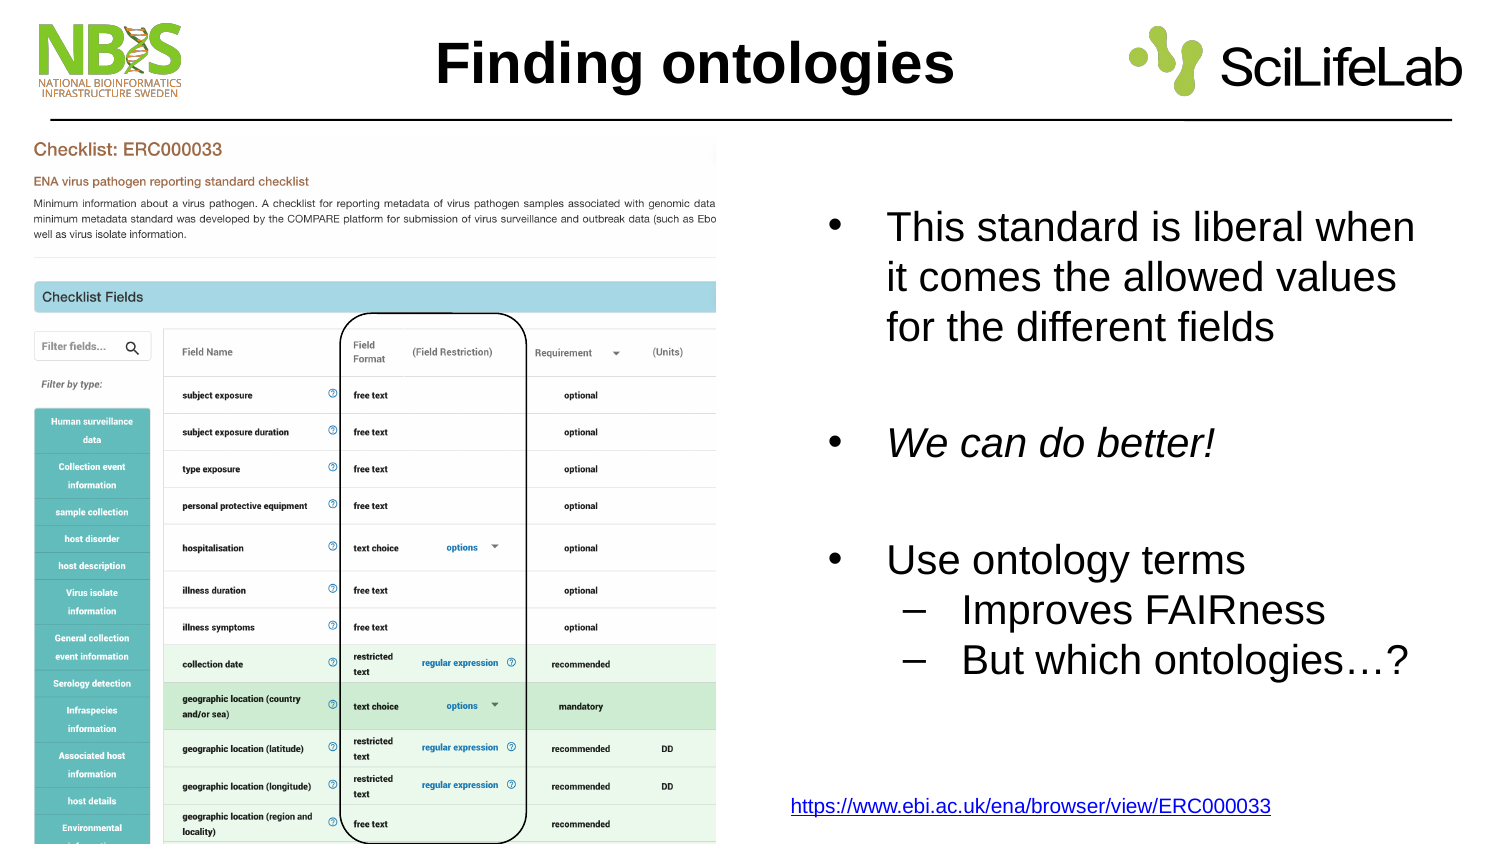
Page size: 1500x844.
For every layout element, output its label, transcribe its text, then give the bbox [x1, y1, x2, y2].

text_box https://www.ebi.ac.uk/ena/browser/view/ERC000033 [775, 780, 1298, 831]
picture [1127, 24, 1464, 98]
picture [29, 137, 716, 844]
picture [39, 23, 181, 97]
list This standard is liberal when it comes the allowed values for the different fields We can do better! Use ontology terms Improves FAIRness But which ontologies…? [811, 199, 1447, 809]
title Finding ontologies [249, 25, 1142, 104]
